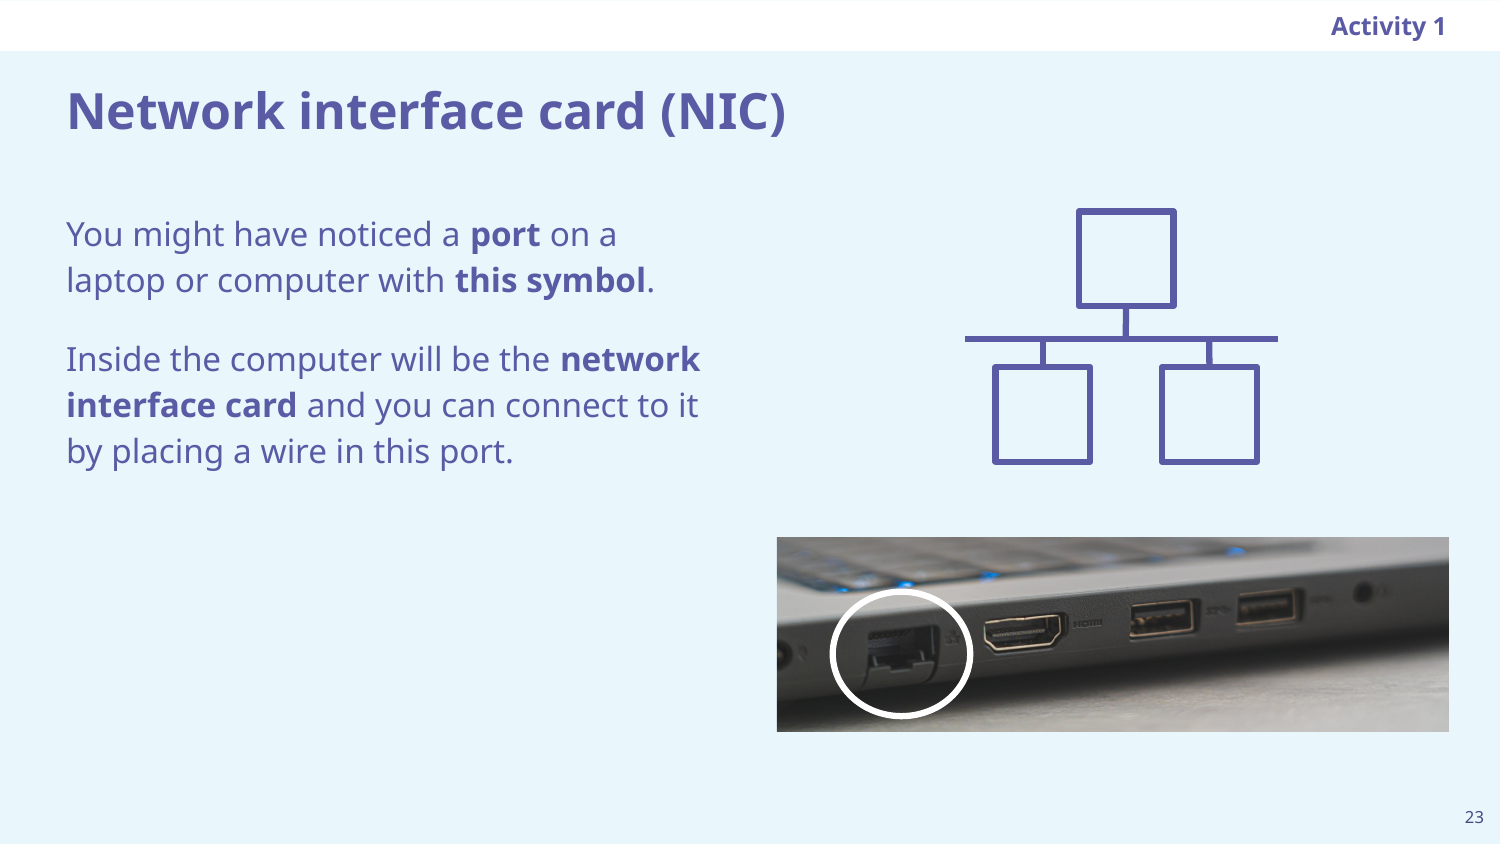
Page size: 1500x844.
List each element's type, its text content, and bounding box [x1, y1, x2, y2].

text_box [1162, 367, 1257, 462]
text_box [995, 367, 1091, 462]
text_box [1078, 211, 1174, 307]
picture [776, 537, 1450, 732]
list You might have noticed a port on a laptop or computer with this symbol. Inside the computer will be the network interface card and you can connect to it by placing a wire in this port. [51, 191, 723, 793]
subtitle Activity 1 [862, 0, 1448, 52]
title Network interface card (NIC) [51, 52, 1449, 167]
slide_number ‹#› [1448, 792, 1500, 844]
